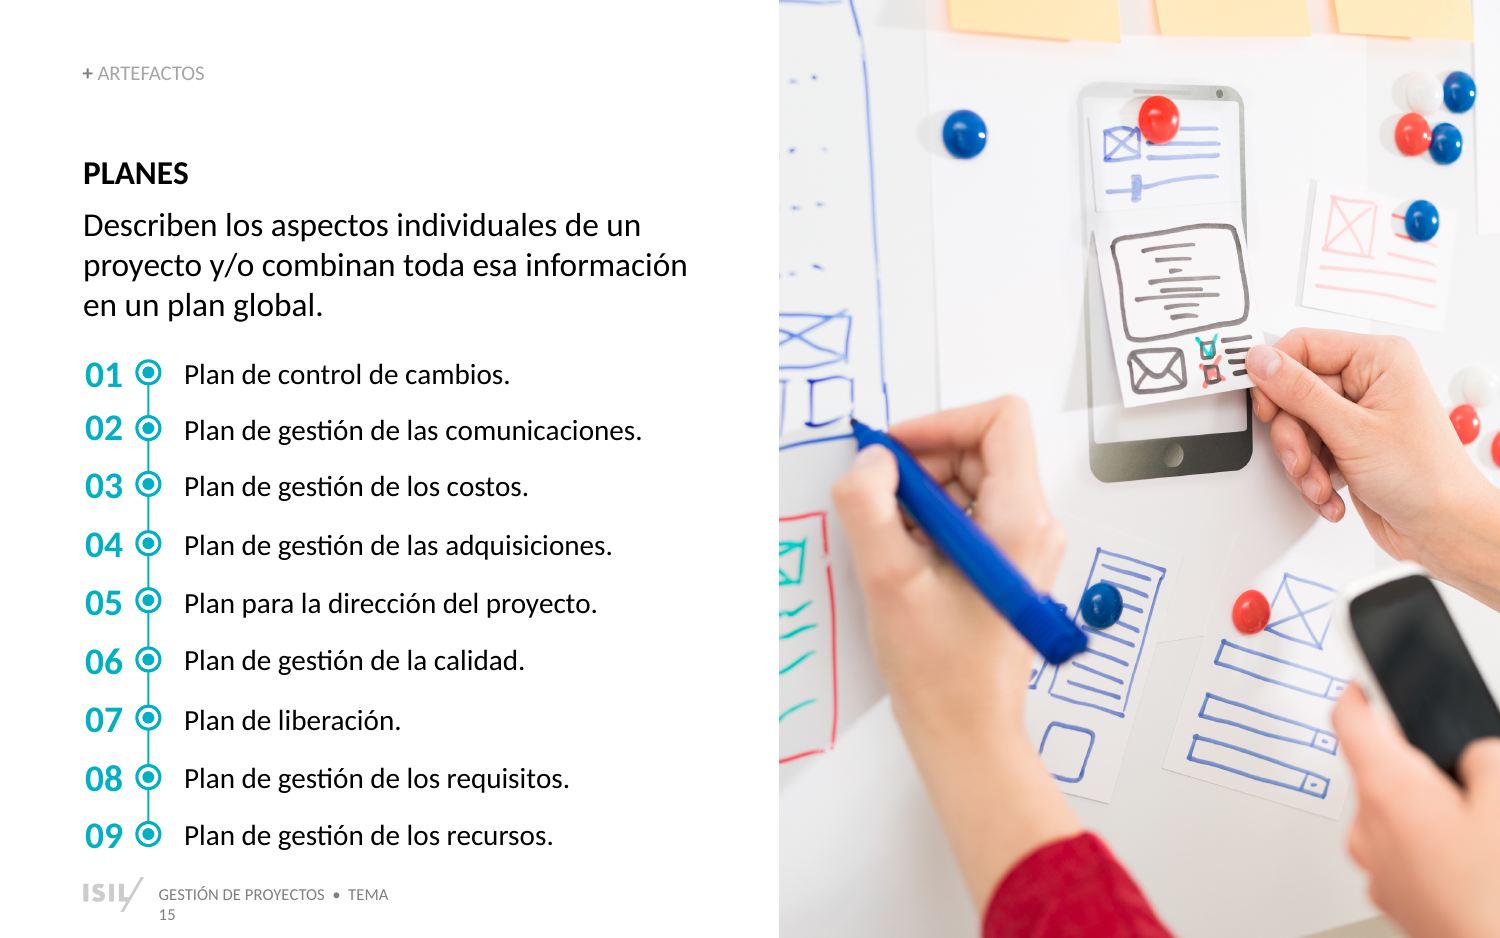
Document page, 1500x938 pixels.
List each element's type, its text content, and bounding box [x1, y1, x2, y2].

text_box Plan de gestión de los costos. [184, 467, 688, 503]
text_box 09 [57, 811, 124, 857]
picture [779, 0, 1500, 938]
text_box Plan de gestión de los requisitos. [184, 759, 688, 795]
text_box 06 [57, 636, 124, 682]
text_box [136, 531, 161, 555]
text_box 04 [57, 520, 124, 566]
text_box 02 [57, 403, 124, 449]
text_box Plan de gestión de la calidad. [184, 641, 688, 677]
text_box 07 [57, 694, 124, 740]
text_box Plan para la dirección del proyecto. [184, 584, 688, 620]
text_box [136, 588, 161, 612]
text_box Plan de liberación. [184, 700, 688, 737]
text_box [136, 705, 161, 730]
text_box + ARTEFACTOS [82, 61, 482, 85]
text_box 01 [57, 349, 124, 395]
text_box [136, 647, 161, 672]
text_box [136, 822, 161, 846]
text_box 03 [57, 461, 124, 507]
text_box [136, 472, 161, 496]
text_box Plan de gestión de los recursos. [184, 816, 688, 852]
text_box PLANES Describen los aspectos individuales de un proyecto y/o combinan toda esa información en un plan global. [83, 150, 721, 317]
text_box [136, 360, 161, 385]
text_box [136, 765, 161, 789]
text_box 08 [57, 754, 124, 800]
text_box Plan de gestión de las comunicaciones. [184, 411, 688, 447]
text_box Plan de control de cambios. [184, 354, 688, 390]
text_box 05 [57, 577, 124, 623]
text_box Plan de gestión de las adquisiciones. [184, 525, 688, 561]
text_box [136, 416, 161, 440]
